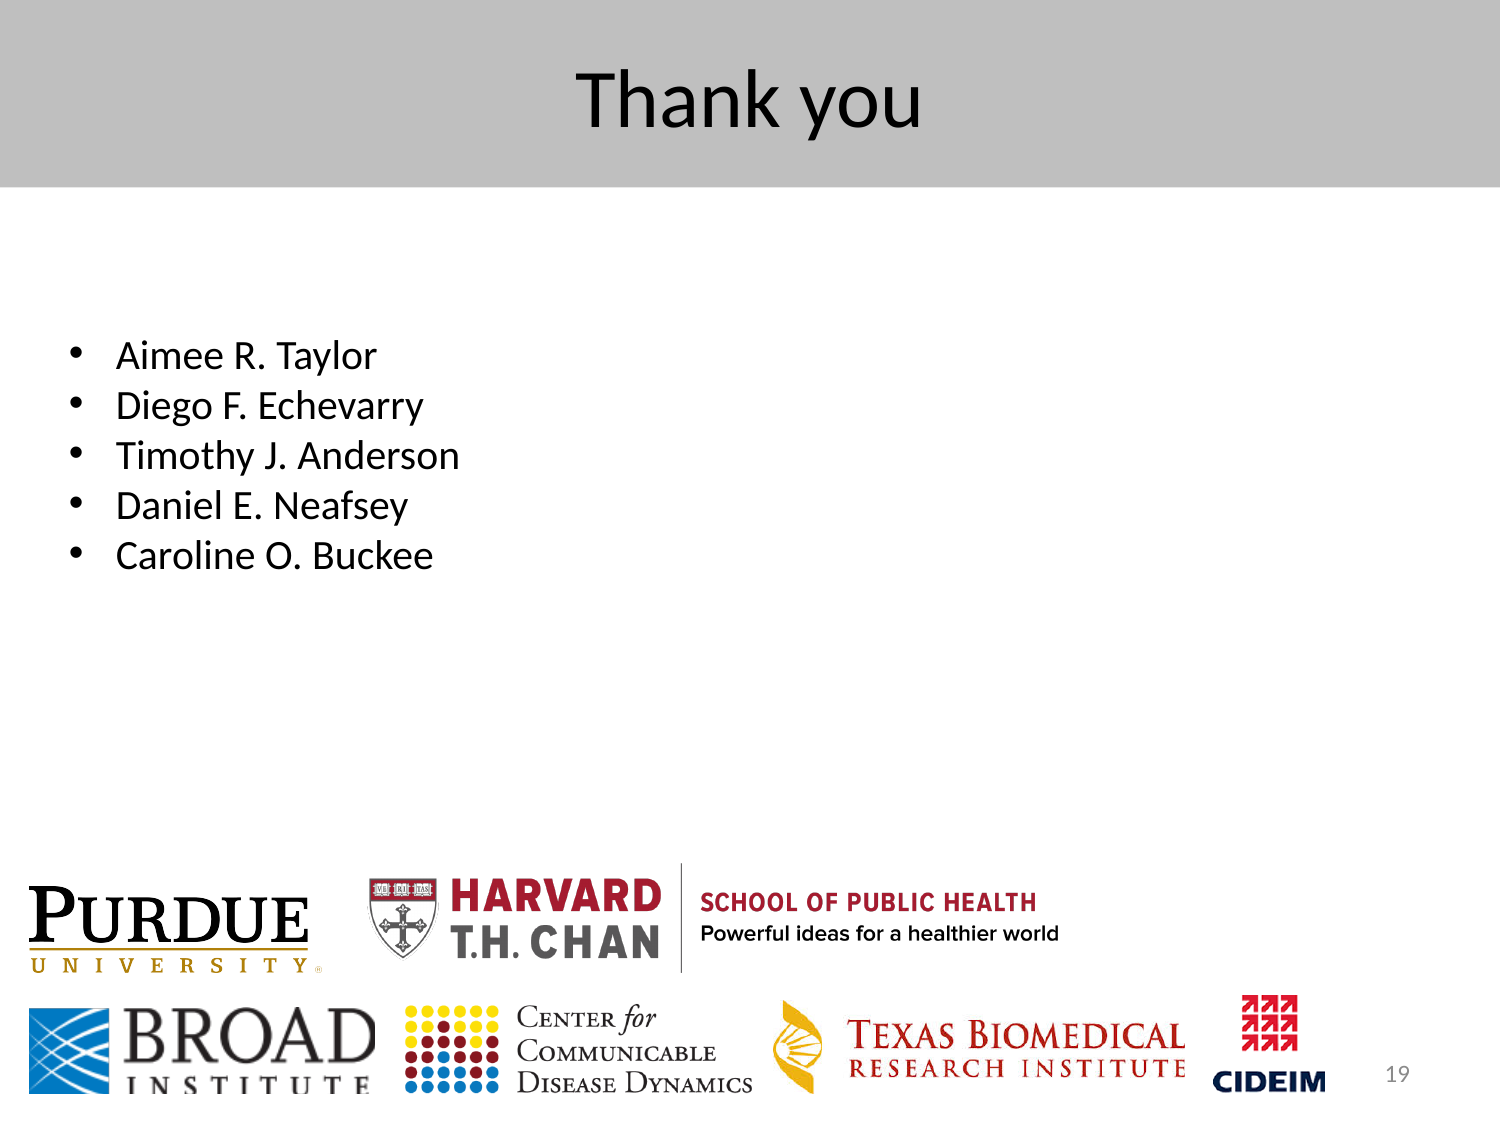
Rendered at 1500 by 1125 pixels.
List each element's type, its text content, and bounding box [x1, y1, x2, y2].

picture [1213, 995, 1325, 1094]
text_box Thank you [0, 0, 1500, 188]
picture [773, 1000, 1185, 1094]
picture [28, 885, 323, 973]
text_box Aimee R. Taylor Diego F. Echevarry Timothy J. Anderson Daniel E. Neafsey Caroline O. Buckee [54, 320, 1163, 585]
picture [366, 863, 1058, 973]
picture [387, 988, 769, 1109]
picture [28, 1007, 376, 1094]
slide_number 19 [1074, 1042, 1425, 1103]
